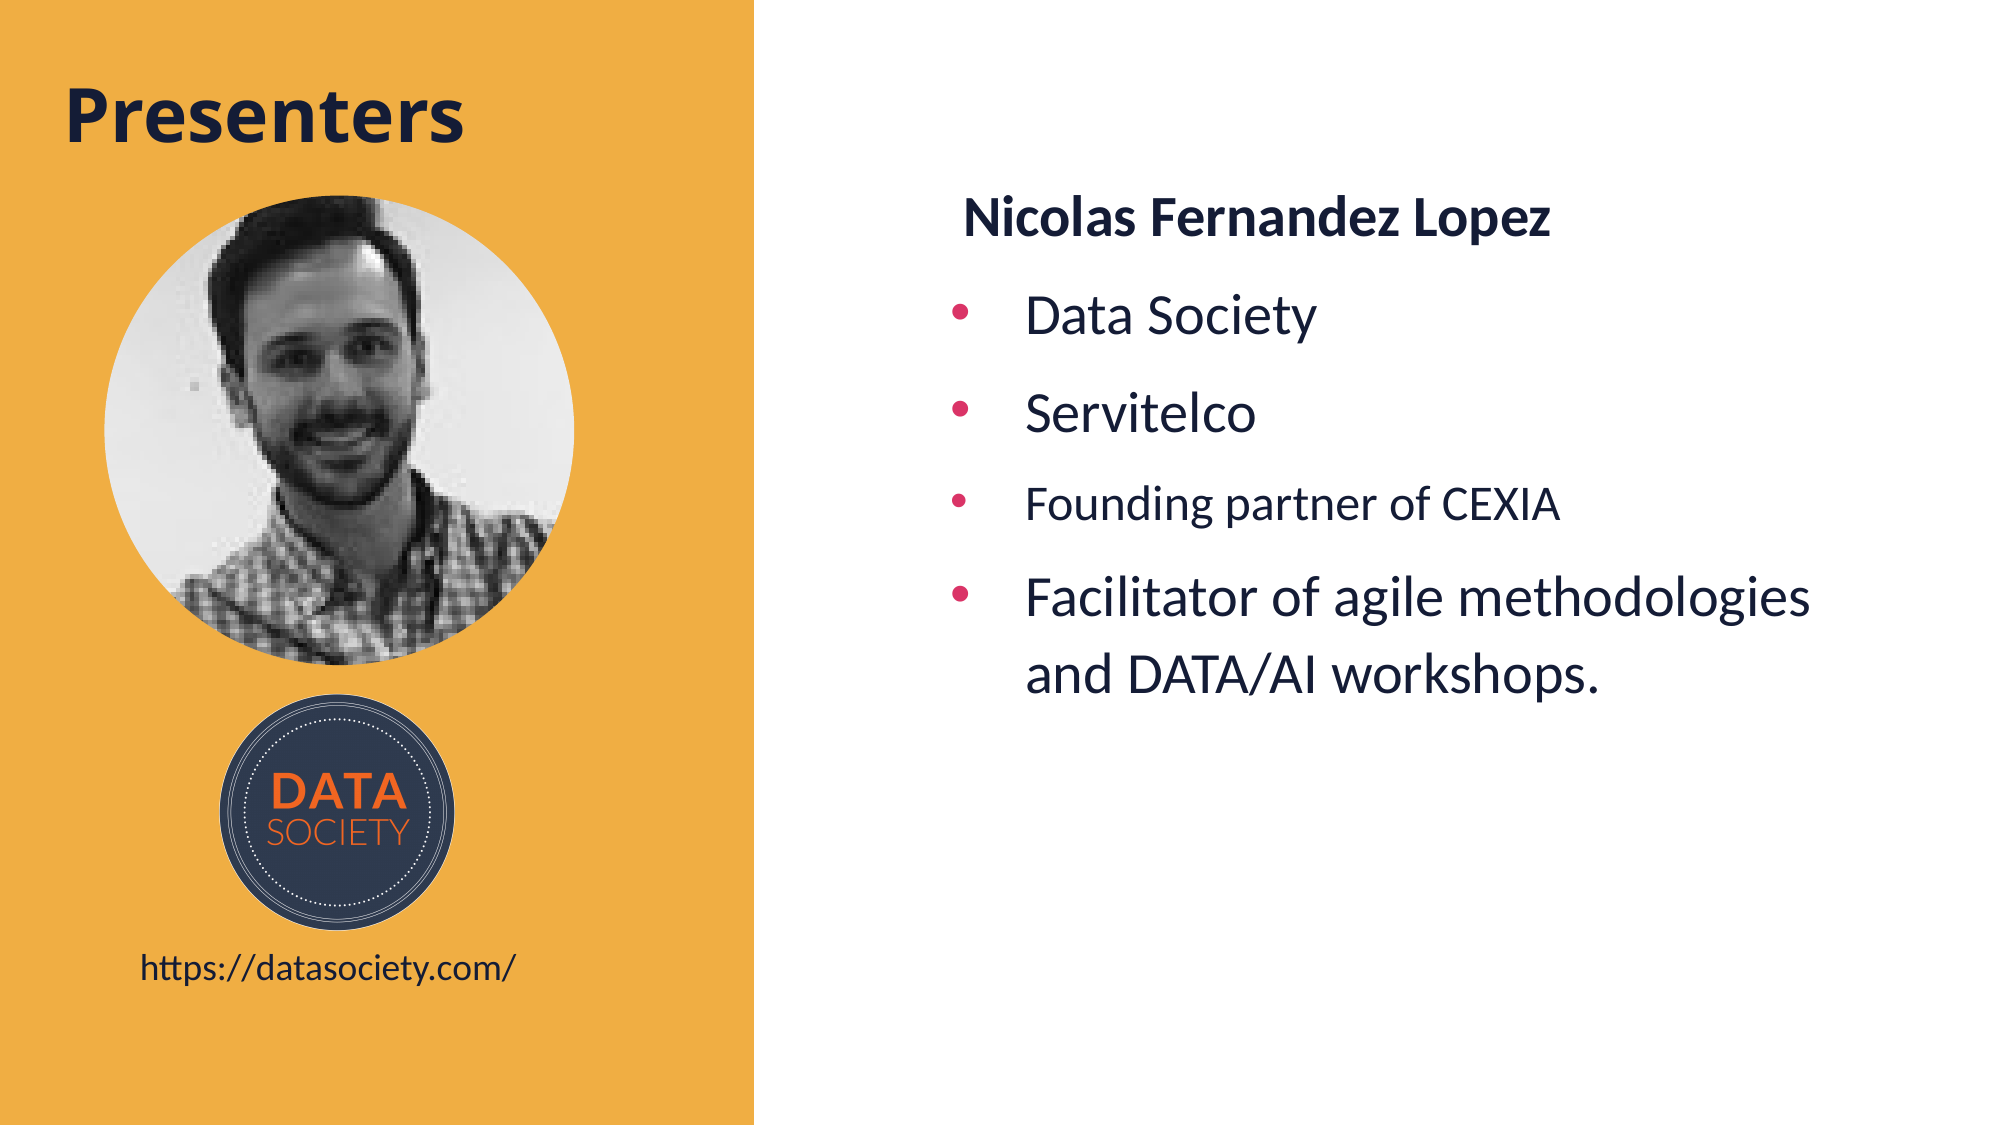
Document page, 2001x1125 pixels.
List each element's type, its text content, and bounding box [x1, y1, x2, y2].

picture [104, 195, 575, 666]
text_box https://datasociety.com/ [125, 935, 550, 995]
text_box Nicolas Fernandez Lopez Data Society Servitelco Founding partner of CEXIA Facilitator of agile methodologies and DATA/AI workshops. [949, 171, 1913, 936]
title Presenters [63, 70, 733, 172]
picture [213, 689, 460, 936]
text_box [0, 0, 755, 1125]
